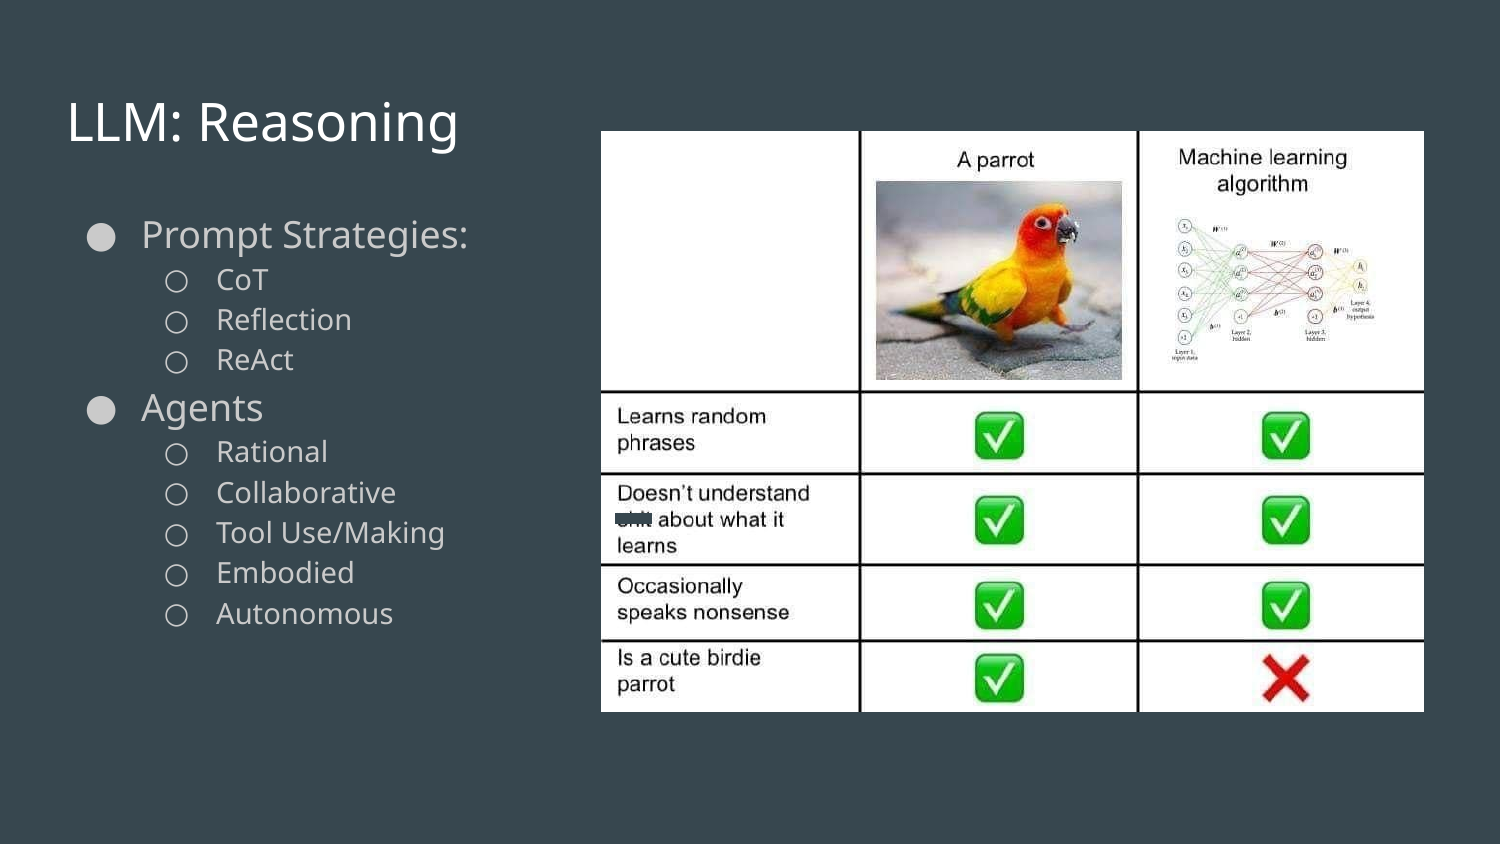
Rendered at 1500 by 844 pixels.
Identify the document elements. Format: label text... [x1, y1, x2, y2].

title LLM: Reasoning [51, 72, 1449, 167]
picture [601, 131, 1425, 712]
list Prompt Strategies: CoT Reflection ReAct Agents Rational Collaborative Tool Use/Making Embodied Autonomous [51, 189, 1449, 750]
